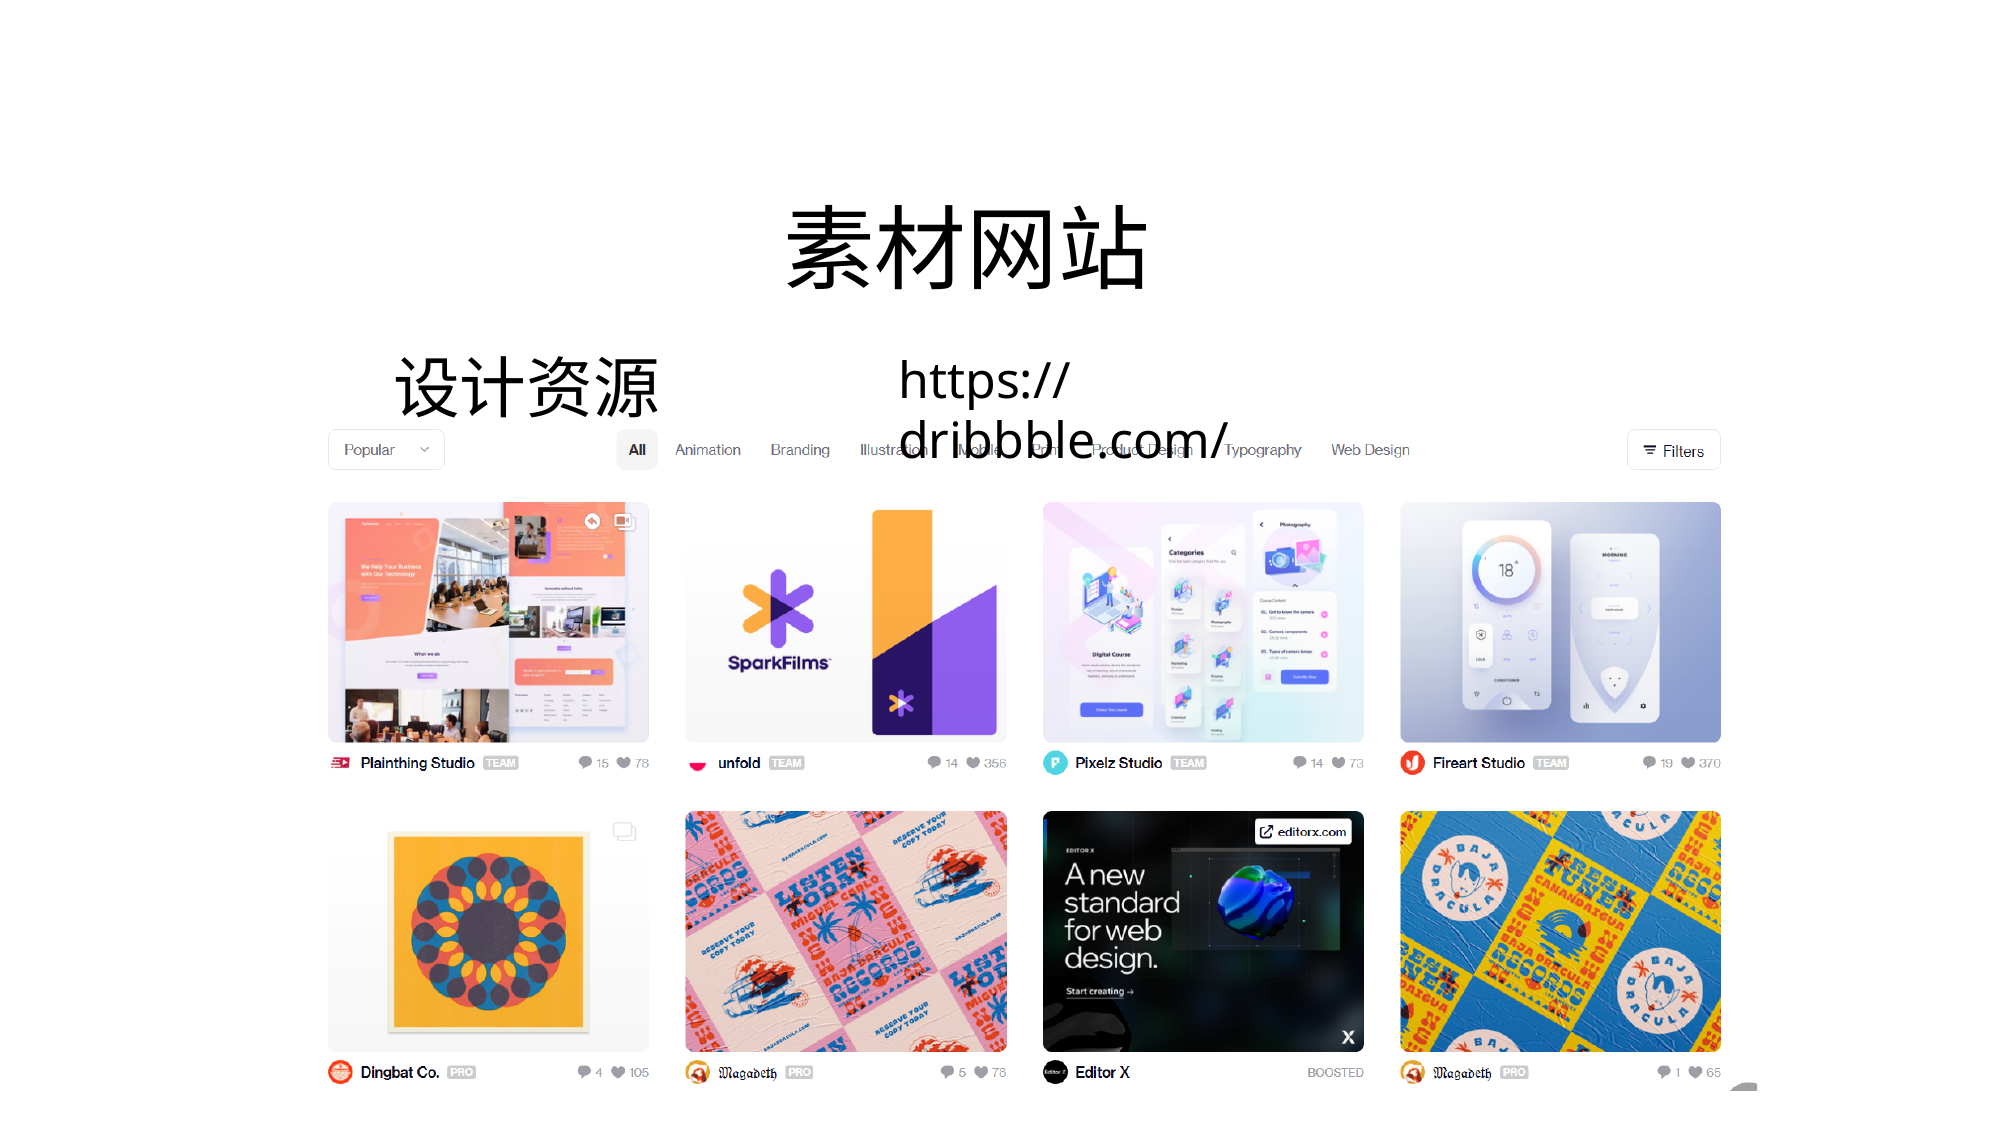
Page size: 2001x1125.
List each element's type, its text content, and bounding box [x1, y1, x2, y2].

text_box 素材网站 [768, 183, 1203, 309]
picture [255, 403, 1758, 1091]
text_box 设计资源 [378, 338, 2000, 433]
text_box https://dribbble.com/ [883, 341, 1407, 403]
